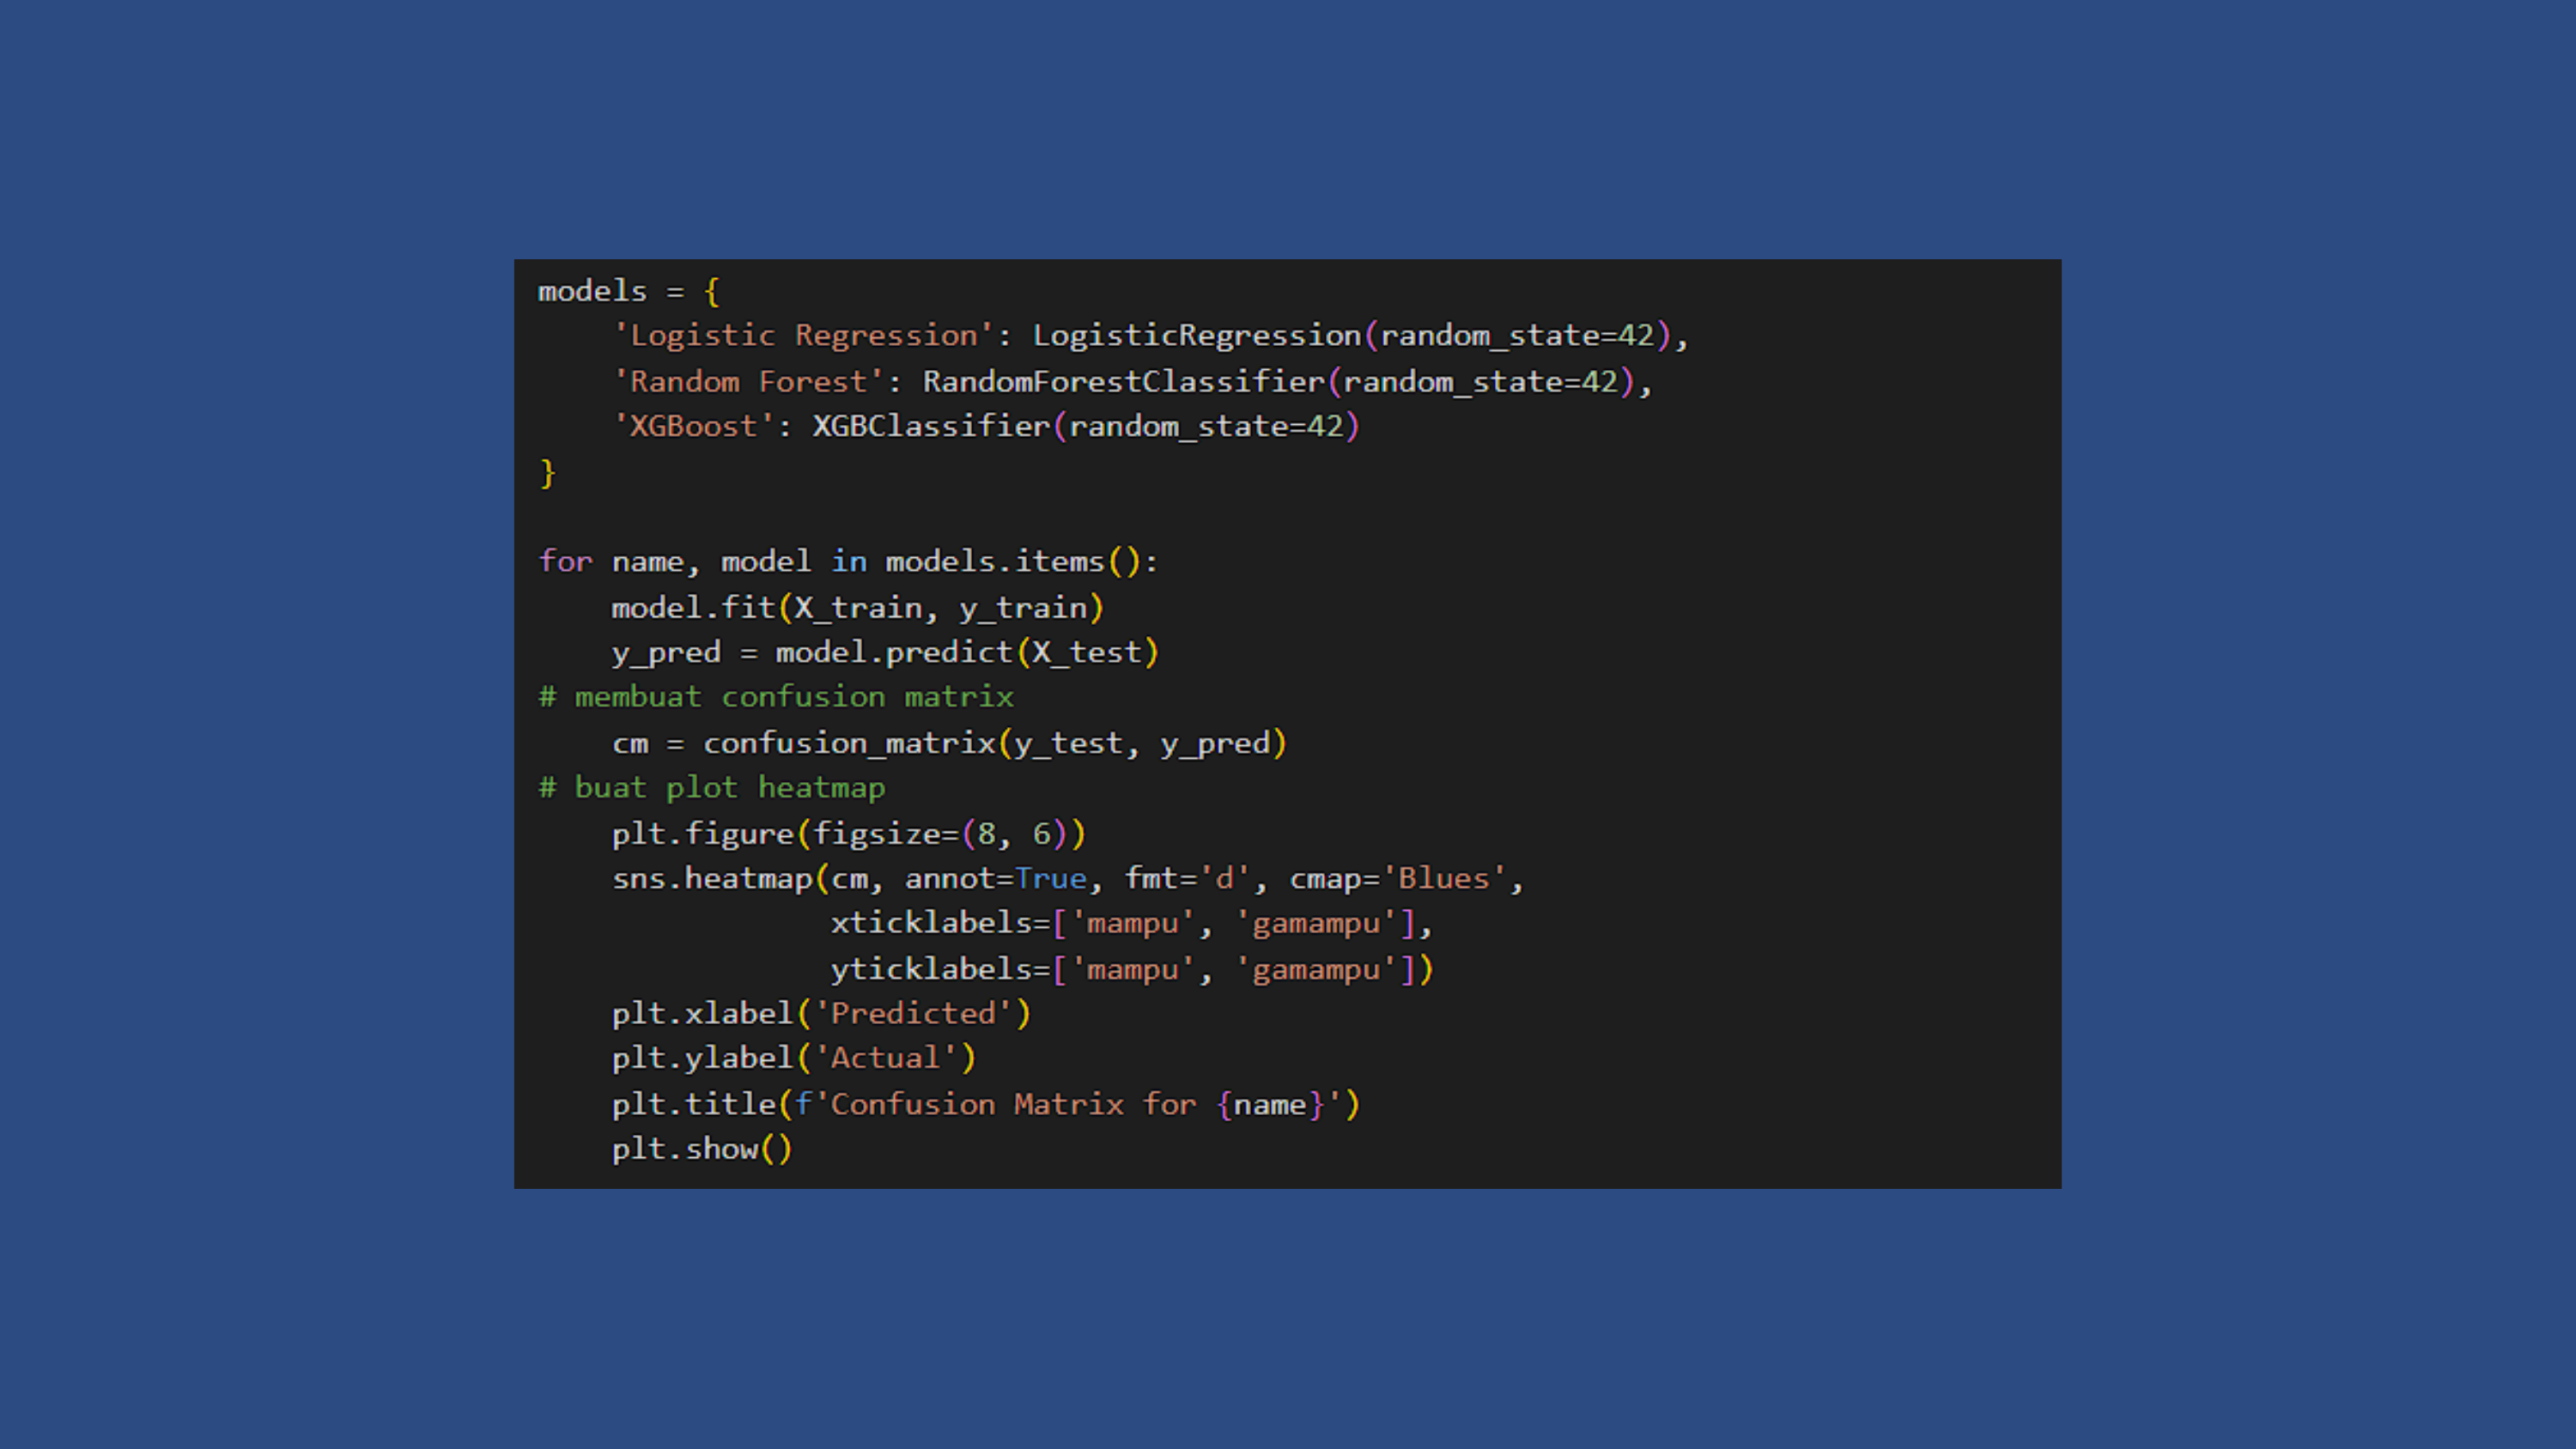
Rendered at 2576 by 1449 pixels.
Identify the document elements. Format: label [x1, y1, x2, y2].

text_box [513, 259, 2063, 1189]
